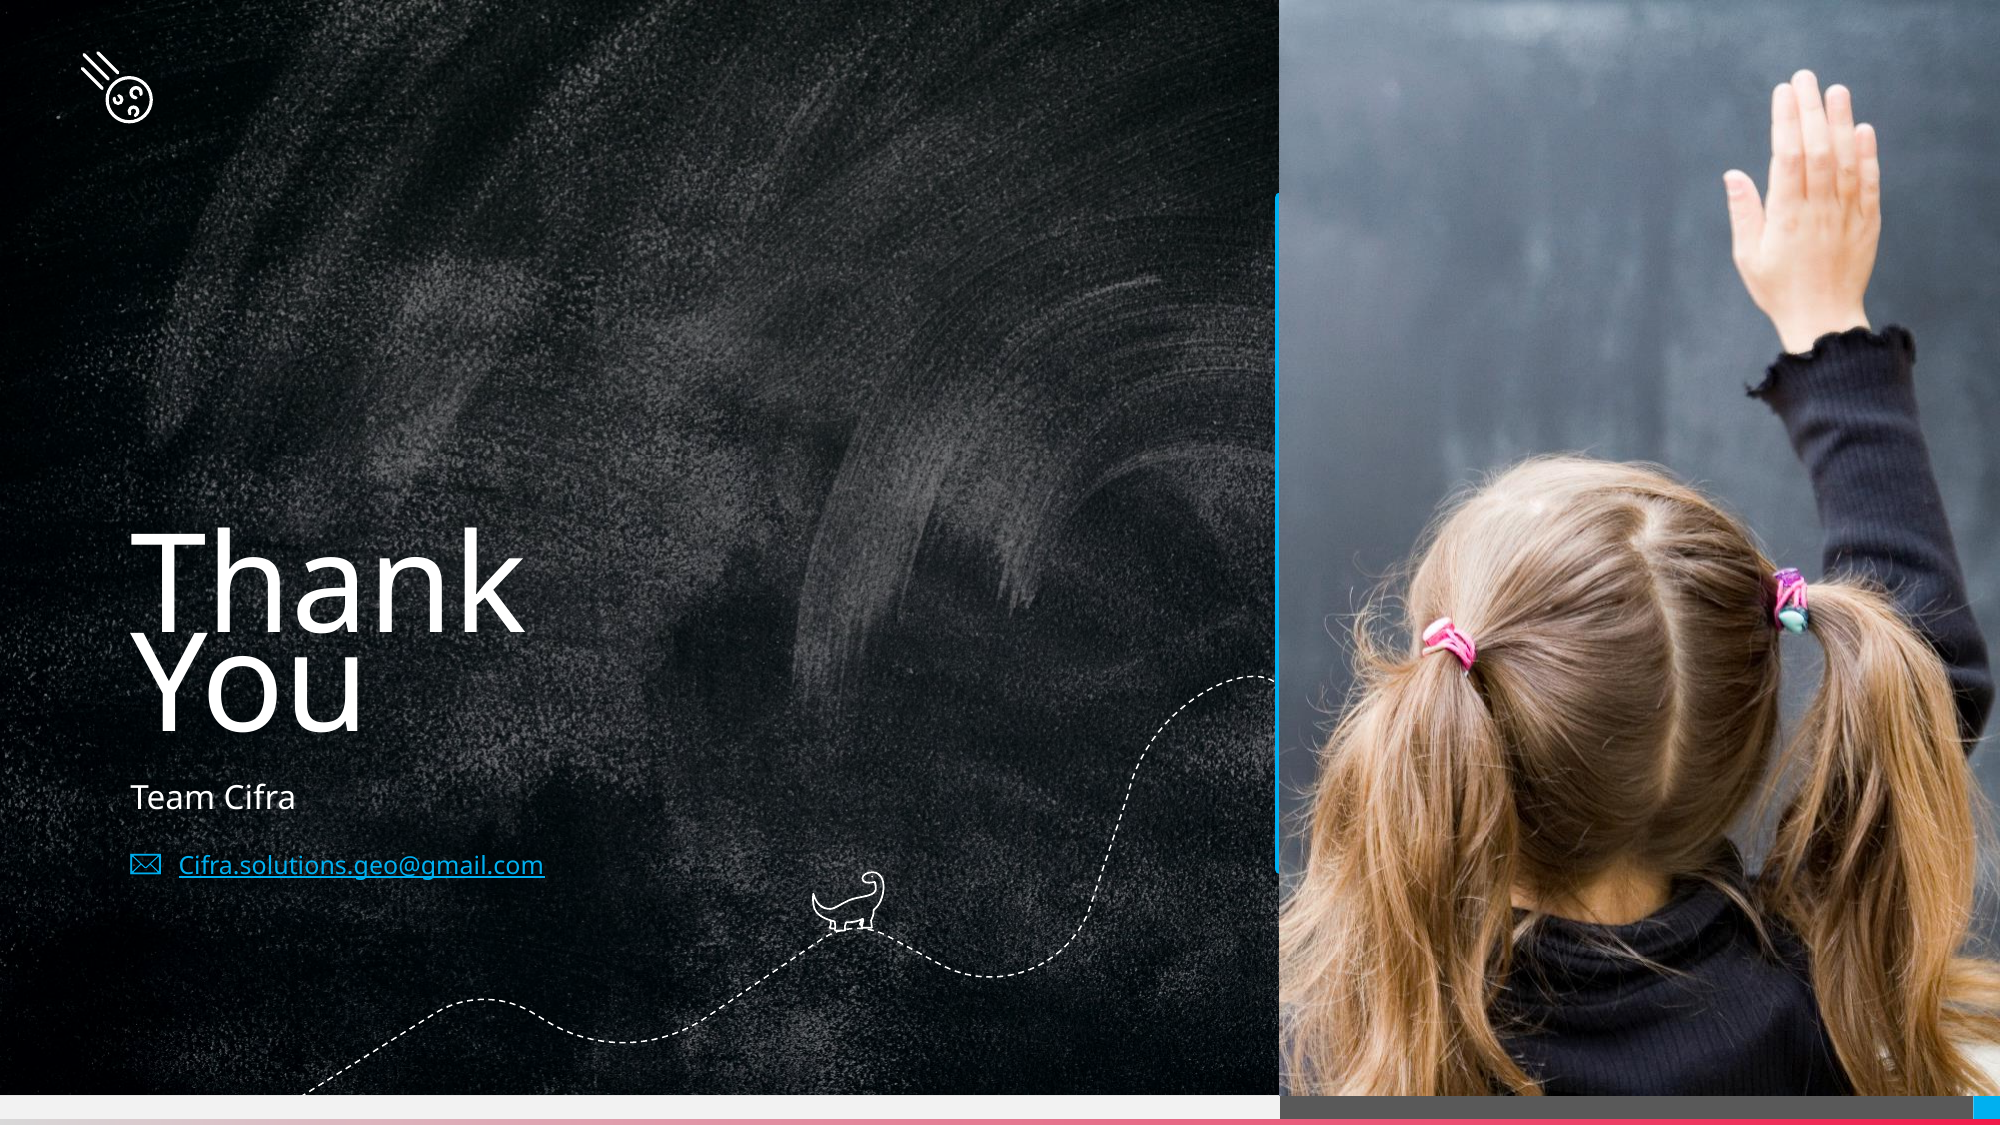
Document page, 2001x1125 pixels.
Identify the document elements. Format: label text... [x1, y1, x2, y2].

title Thank You [130, 497, 748, 752]
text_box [80, 50, 154, 124]
list Cifra.solutions.geo@gmail.com [178, 844, 747, 886]
text_box [812, 871, 885, 932]
picture [0, 0, 2000, 1096]
list Team Cifra [130, 777, 747, 820]
